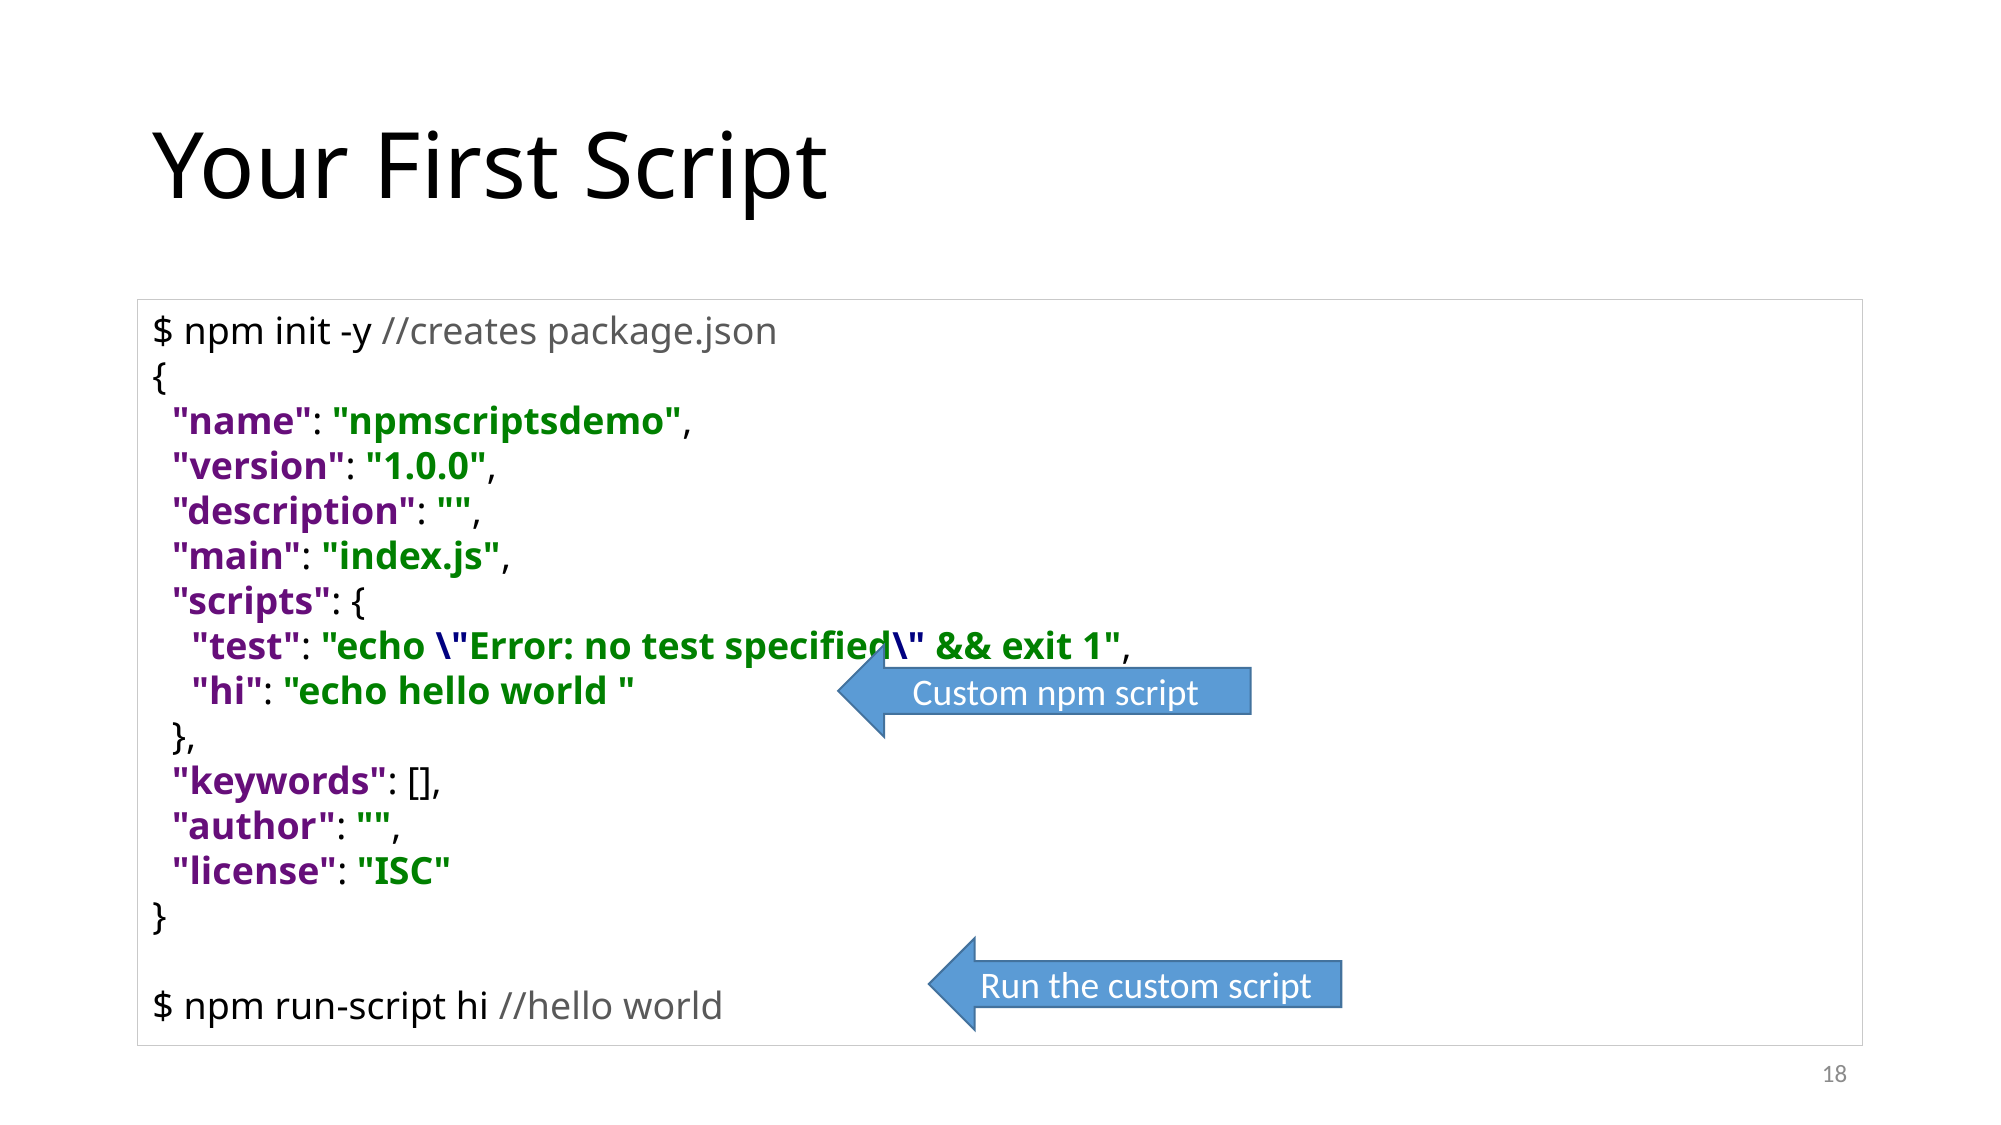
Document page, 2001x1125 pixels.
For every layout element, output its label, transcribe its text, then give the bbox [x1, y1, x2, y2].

text_box Custom npm script [836, 642, 1252, 740]
slide_number 18 [1412, 1042, 1863, 1103]
list $ npm init -y //creates package.json { "name": "npmscriptsdemo", "version": "1.0.0", "description": "", "main": "index.js", "scripts": { "test": "echo \"Error: no test specified\" && exit 1", "hi": "echo hello world " }, "keywords": [], "author": "", "license": "ISC" } $ npm run-script hi //hello world [137, 299, 1863, 1046]
title Your First Script [137, 59, 1863, 278]
text_box Run the custom script [927, 935, 1343, 1033]
